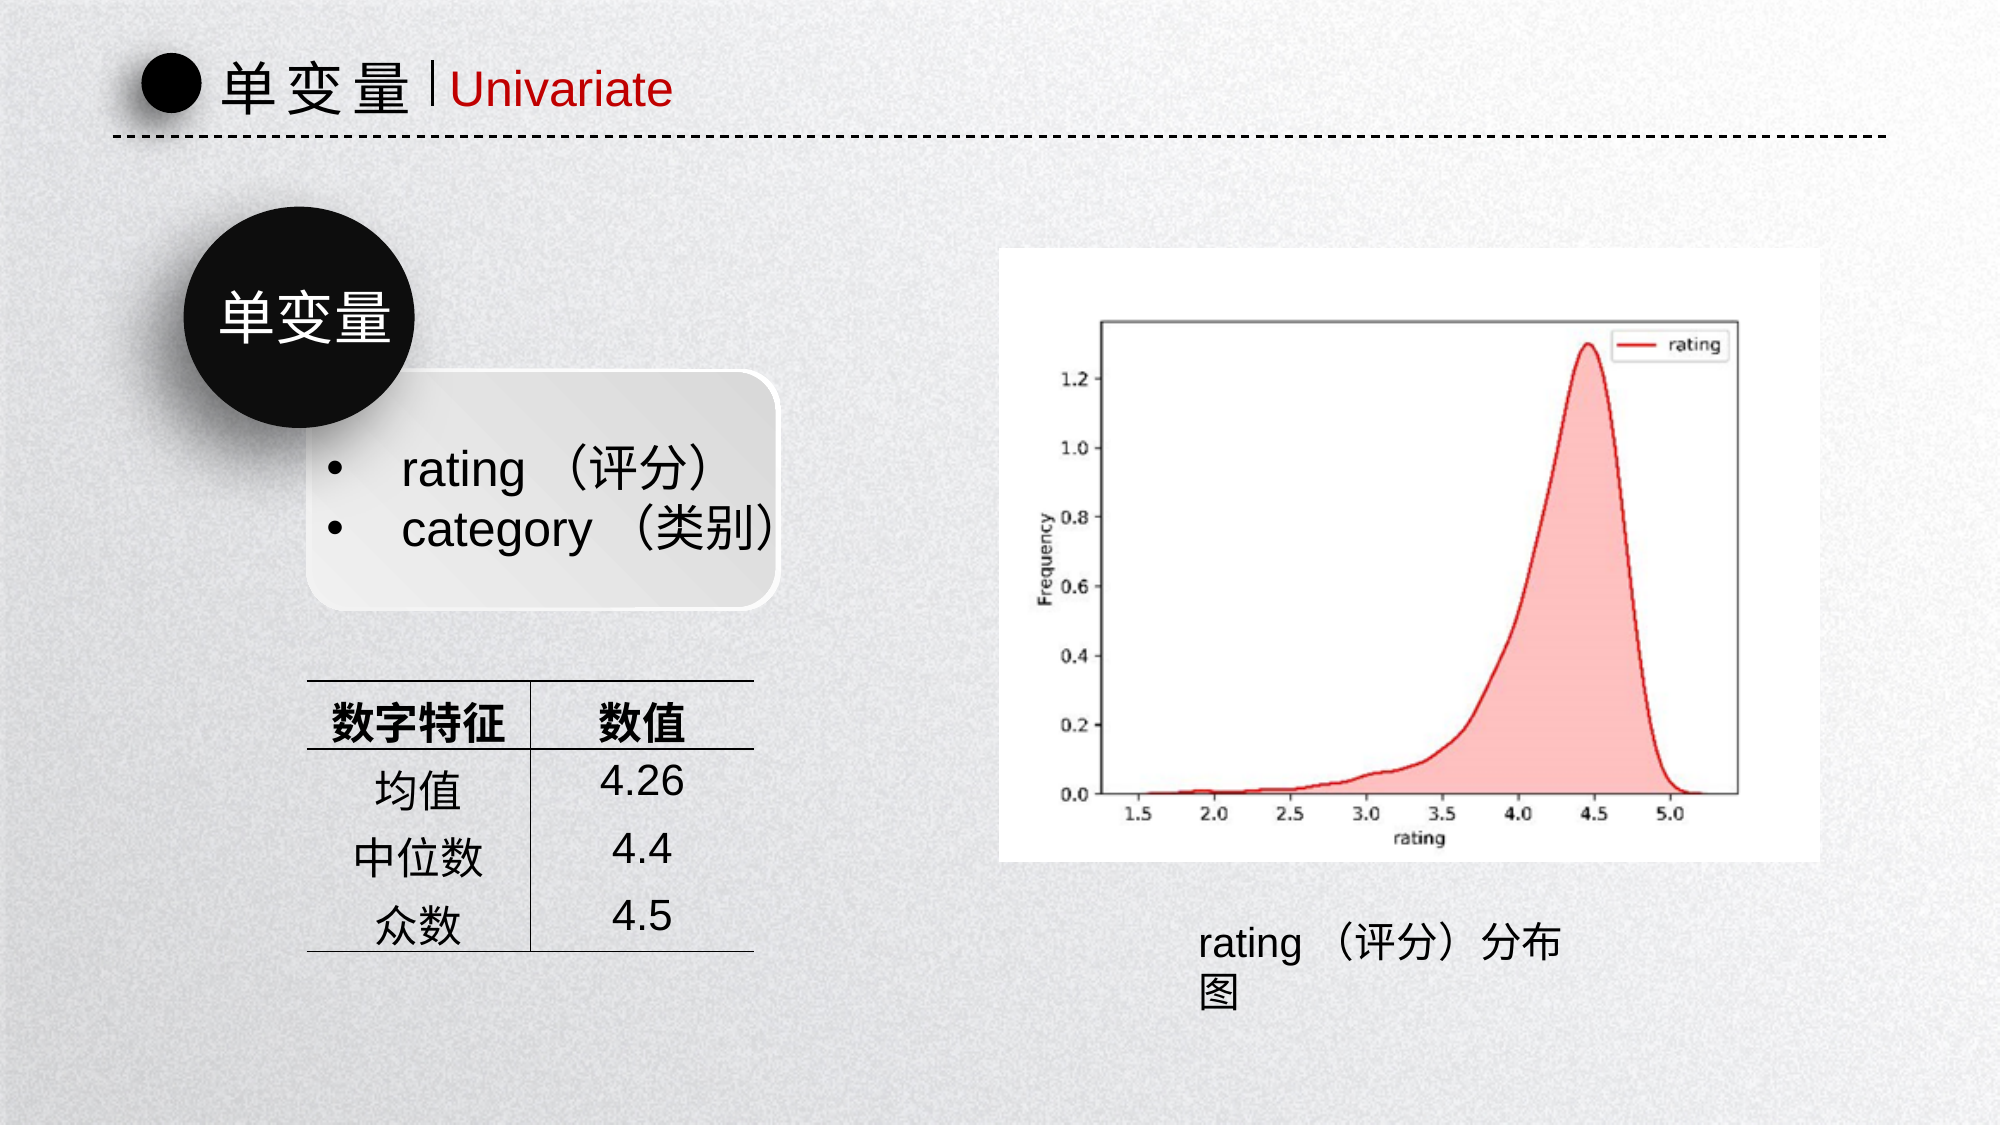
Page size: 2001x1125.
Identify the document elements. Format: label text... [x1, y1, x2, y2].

table_cell 均值 [307, 750, 530, 816]
table_cell 众数 [307, 884, 530, 951]
table_header 数值 [531, 682, 754, 748]
table_cell 4.5 [531, 884, 754, 951]
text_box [183, 206, 415, 429]
text_box Univariate [434, 49, 689, 124]
table_cell 4.4 [531, 816, 754, 884]
text_box 单变量 [204, 45, 426, 130]
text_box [305, 368, 826, 612]
table_header 数字特征 [307, 682, 530, 748]
text_box [139, 50, 204, 116]
table_cell 4.26 [531, 750, 754, 816]
text_box rating（评分）分布图 [1183, 908, 1613, 1024]
table_cell 中位数 [307, 816, 530, 884]
picture [0, 0, 2000, 1125]
